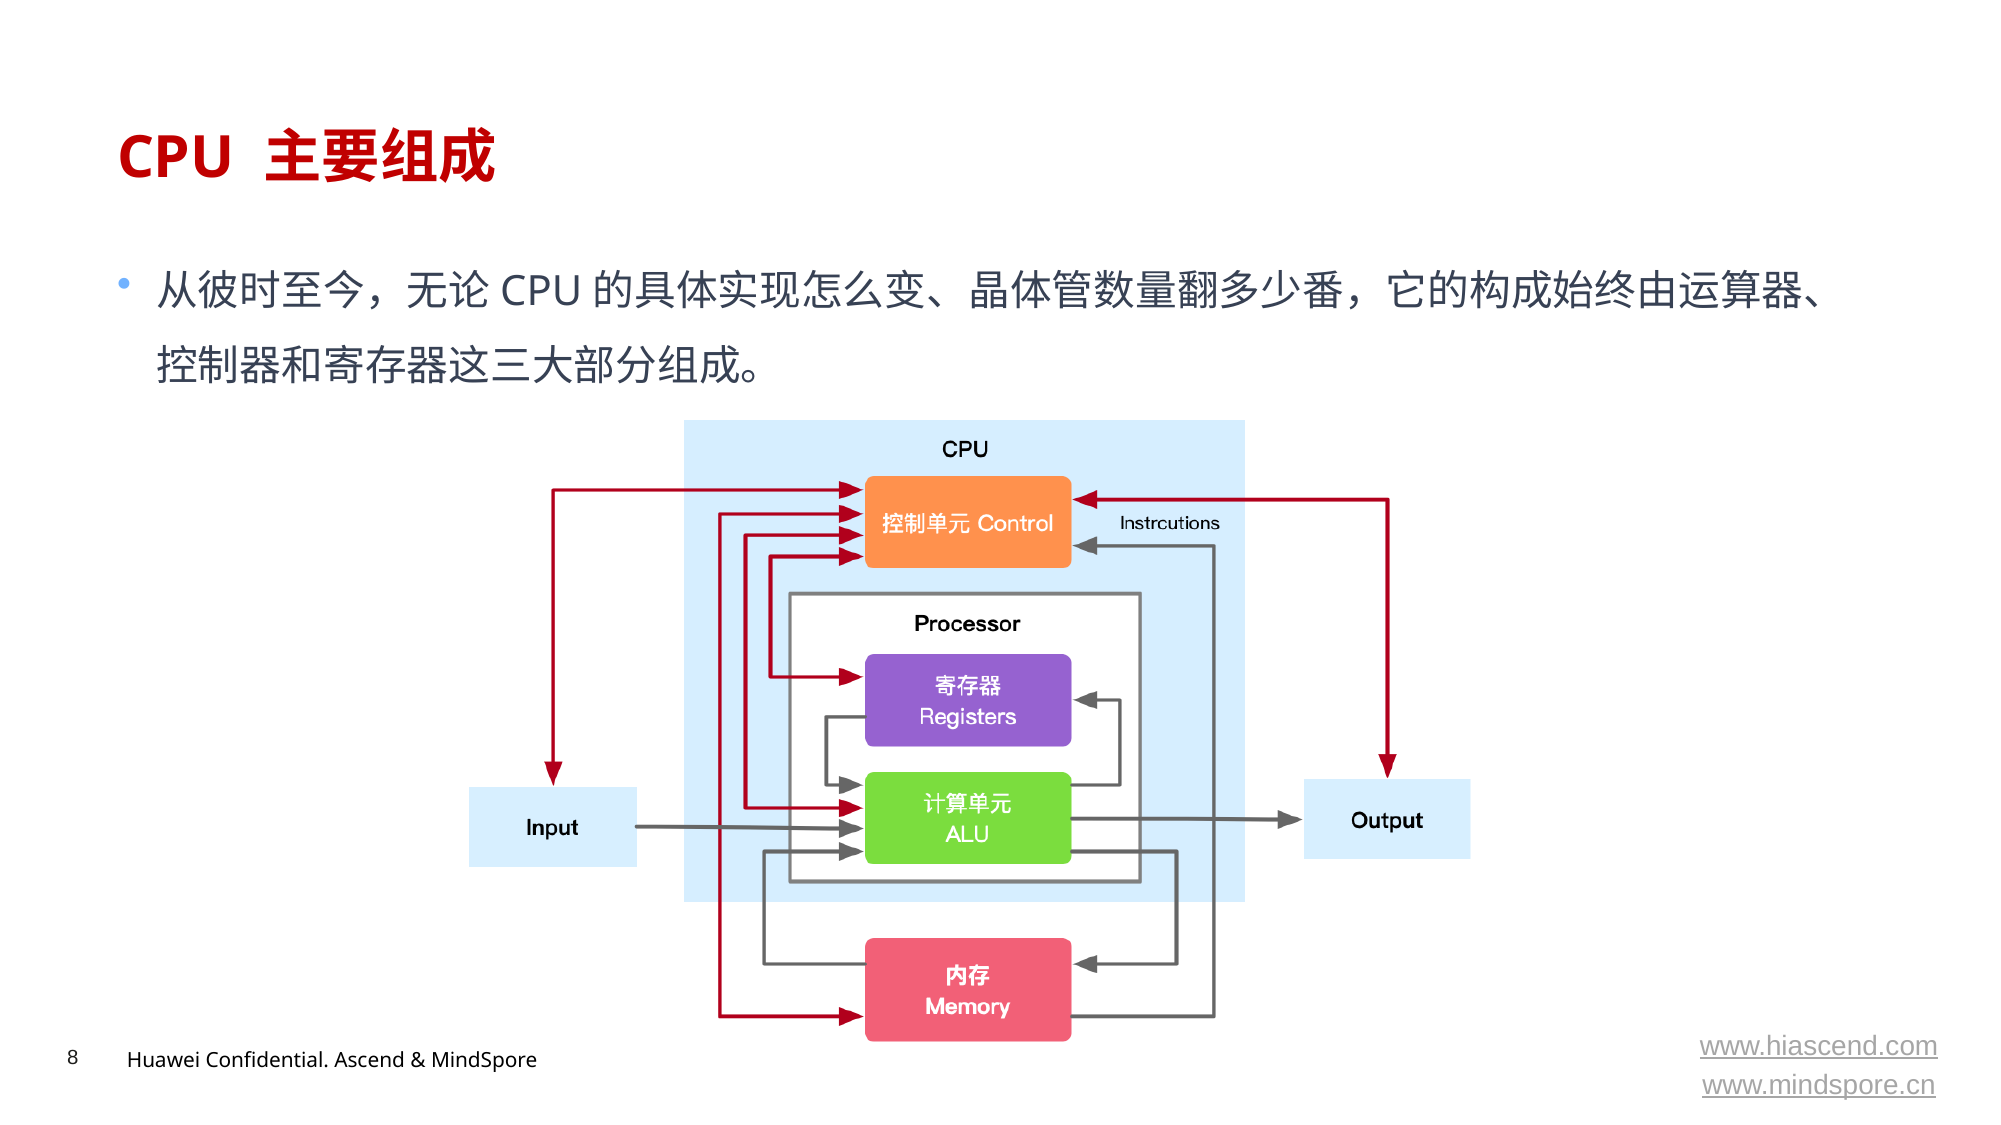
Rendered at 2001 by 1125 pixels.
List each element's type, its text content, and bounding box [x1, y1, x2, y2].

title CPU 主要组成 [102, 111, 1901, 209]
picture [468, 420, 1471, 1042]
list 从彼时至今，无论CPU的具体实现怎么变、晶体管数量翻多少番，它的构成始终由运算器、控制器和寄存器这三大部分组成。 [102, 231, 1901, 421]
